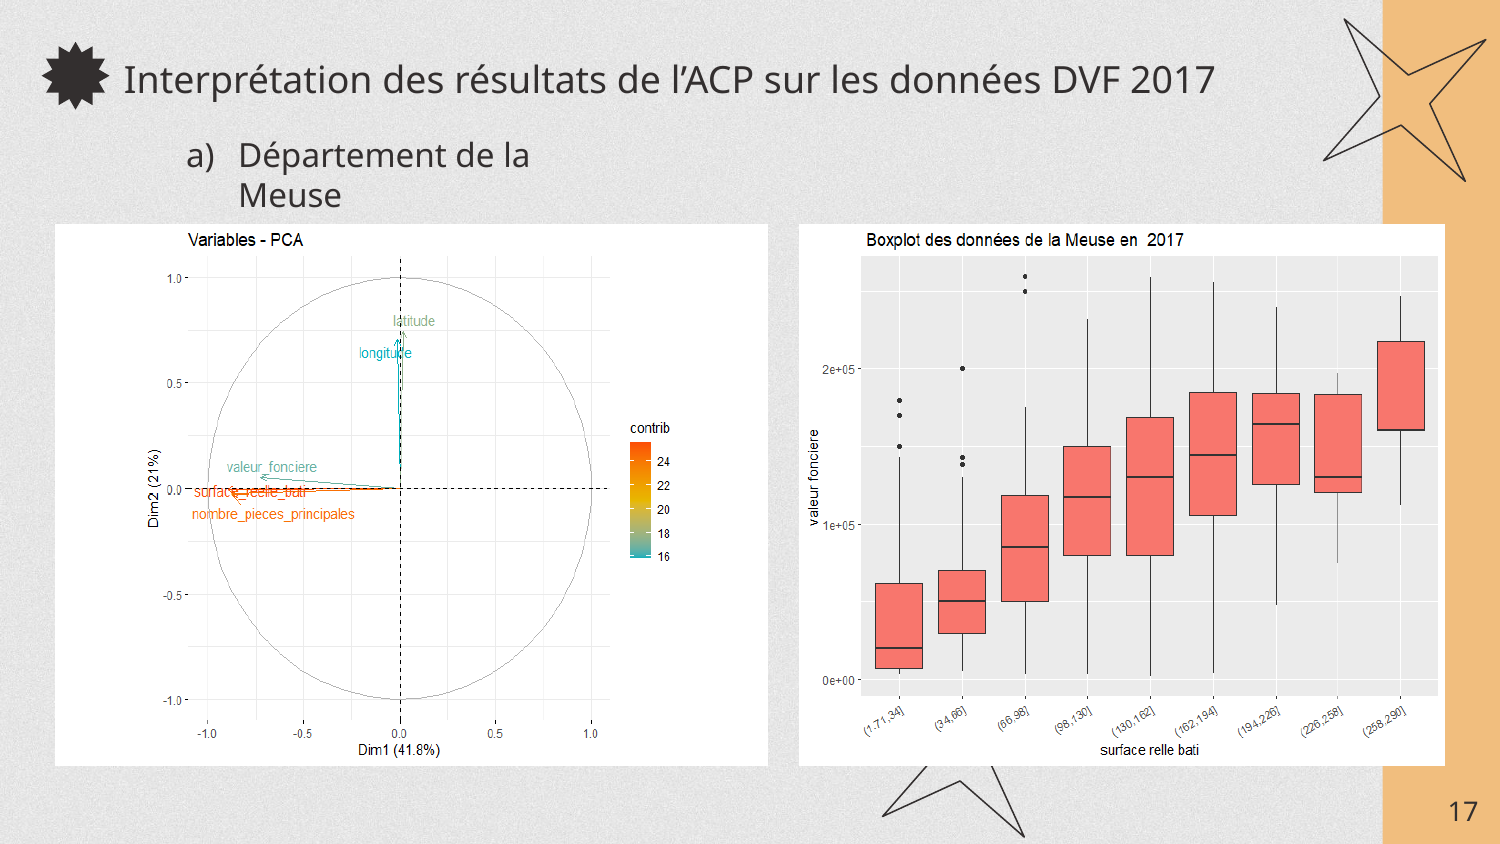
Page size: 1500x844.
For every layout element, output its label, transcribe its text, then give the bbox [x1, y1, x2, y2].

picture [0, 0, 1445, 844]
subtitle Département de la Meuse [148, 119, 652, 179]
title Interprétation des résultats de l’ACP sur les données DVF 2017 [109, 48, 1318, 108]
slide_number ‹#› [1403, 779, 1494, 844]
picture [1330, 26, 1382, 156]
